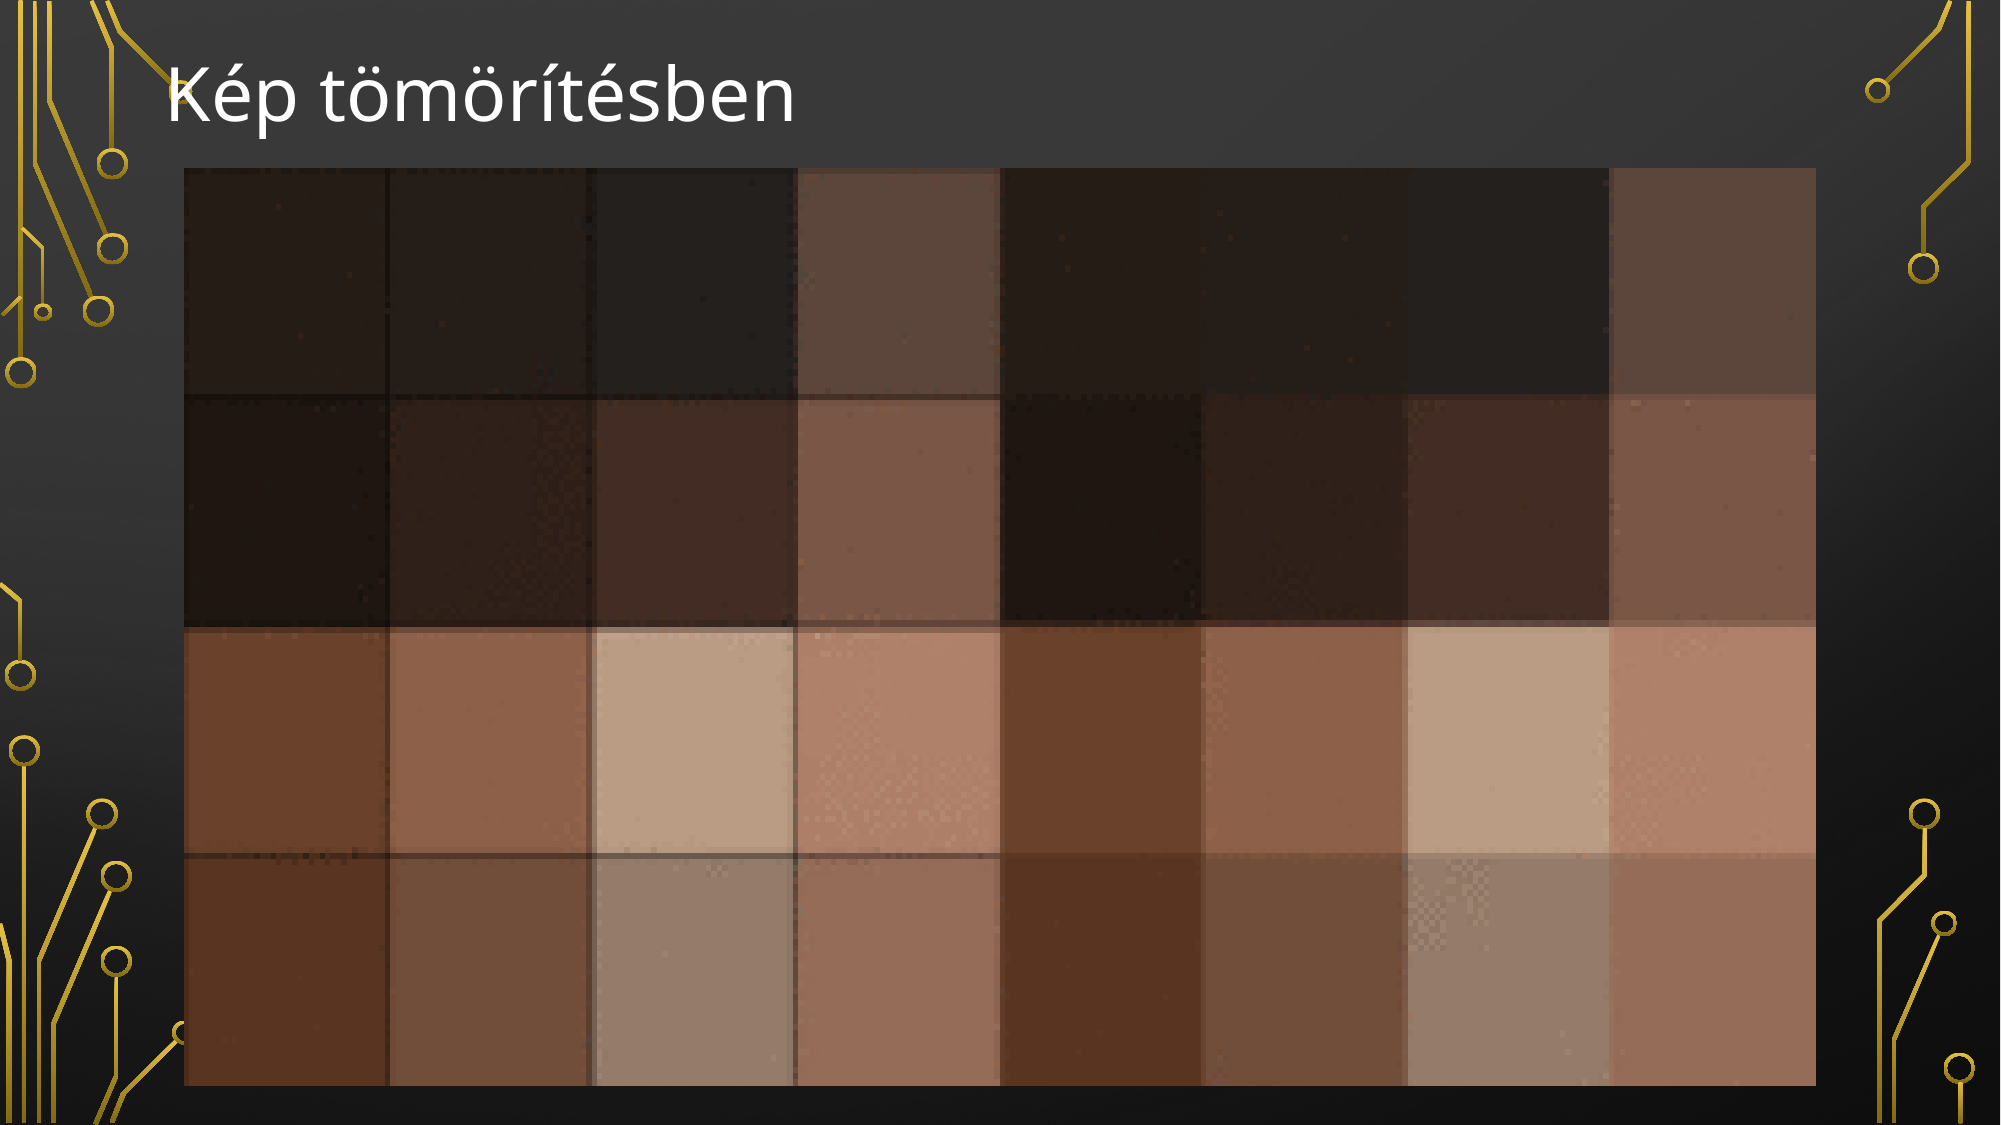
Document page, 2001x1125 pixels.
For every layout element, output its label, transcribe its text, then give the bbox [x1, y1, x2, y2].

text_box Kép tömörítésben [149, 38, 860, 144]
picture [184, 168, 1816, 1087]
